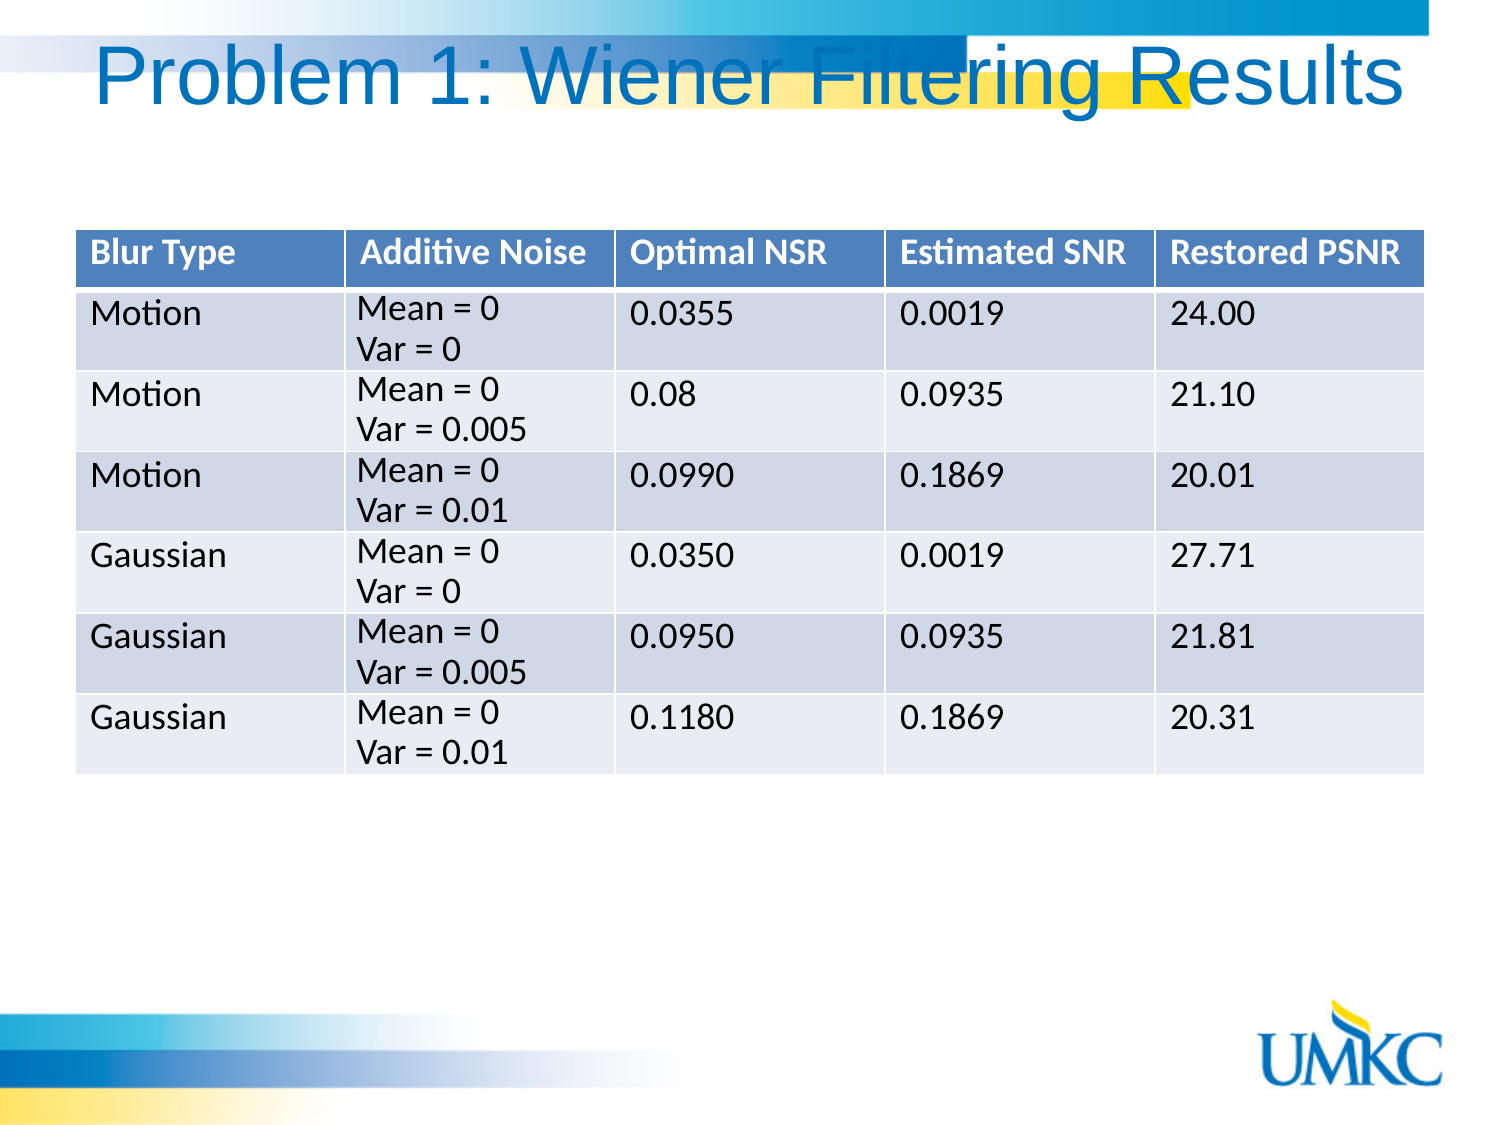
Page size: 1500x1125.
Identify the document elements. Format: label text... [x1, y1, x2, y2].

table_cell 0.0935 [886, 614, 1154, 693]
table_cell Gaussian [76, 695, 344, 774]
table_cell 24.00 [1156, 293, 1424, 370]
table_cell Mean = 0 Var = 0.005 [346, 372, 614, 451]
table_cell 20.31 [1156, 695, 1424, 774]
table_cell Motion [76, 372, 344, 451]
table_header Blur Type [76, 230, 344, 287]
picture [0, 0, 1500, 1125]
table_cell 27.71 [1156, 533, 1424, 612]
title Problem 1: Wiener Filtering Results [75, 11, 1425, 132]
table_cell 0.1869 [886, 452, 1154, 531]
table_cell Mean = 0 Var = 0.005 [346, 614, 614, 693]
table_cell Mean = 0 Var = 0.01 [346, 452, 614, 531]
table_cell 21.10 [1156, 372, 1424, 451]
table_cell Mean = 0 Var = 0 [346, 533, 614, 612]
table_cell 0.1869 [886, 695, 1154, 774]
table_cell 0.08 [616, 372, 884, 451]
table_cell 0.0935 [886, 372, 1154, 451]
table_cell 20.01 [1156, 452, 1424, 531]
table_cell Gaussian [76, 614, 344, 693]
table_cell 0.0950 [616, 614, 884, 693]
table_cell 0.0990 [616, 452, 884, 531]
table_cell 0.0355 [616, 293, 884, 370]
table_header Restored PSNR [1156, 230, 1424, 287]
table_cell Motion [76, 452, 344, 531]
table_cell Mean = 0 Var = 0.01 [346, 695, 614, 774]
table_header Estimated SNR [886, 230, 1154, 287]
table_cell 0.0019 [886, 533, 1154, 612]
table_cell Motion [76, 293, 344, 370]
table_cell 0.1180 [616, 695, 884, 774]
table_cell 21.81 [1156, 614, 1424, 693]
table_cell 0.0350 [616, 533, 884, 612]
table_cell Mean = 0 Var = 0 [346, 293, 614, 370]
table_header Additive Noise [346, 230, 614, 287]
table_cell Gaussian [76, 533, 344, 612]
table_cell 0.0019 [886, 293, 1154, 370]
table_header Optimal NSR [616, 230, 884, 287]
